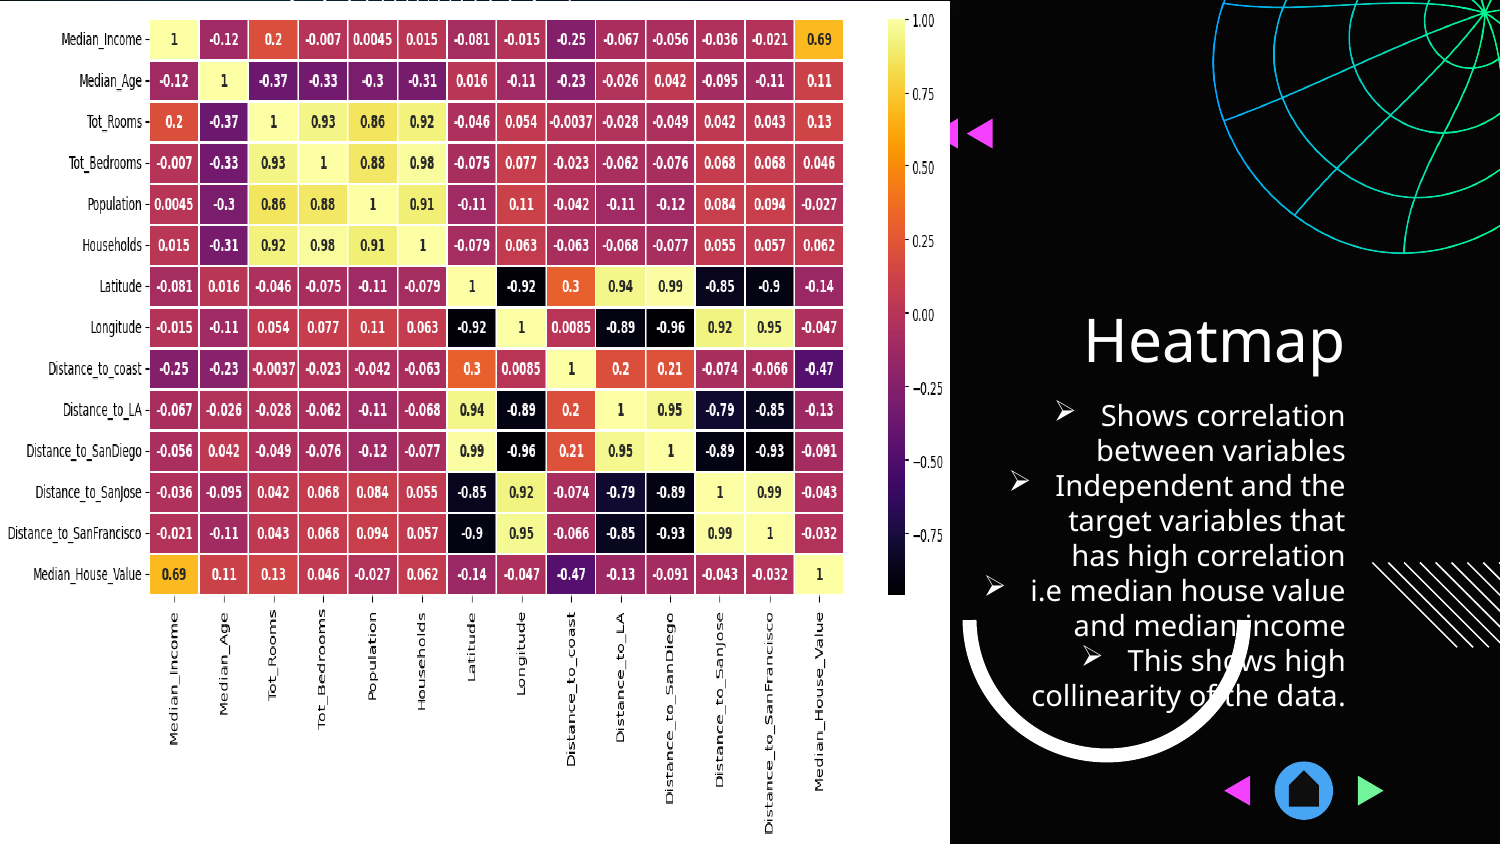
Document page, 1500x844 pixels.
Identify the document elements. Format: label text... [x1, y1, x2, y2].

text_box [1224, 775, 1251, 806]
title Heatmap [954, 301, 1372, 363]
text_box [1274, 761, 1334, 820]
picture [0, 0, 1500, 844]
text_box [1357, 775, 1384, 806]
subtitle Shows correlation between variables Independent and the target variables that has high correlation i.e median house value and median income This shows high collinearity of the data. [966, 382, 1372, 776]
picture [1215, 6, 1280, 118]
